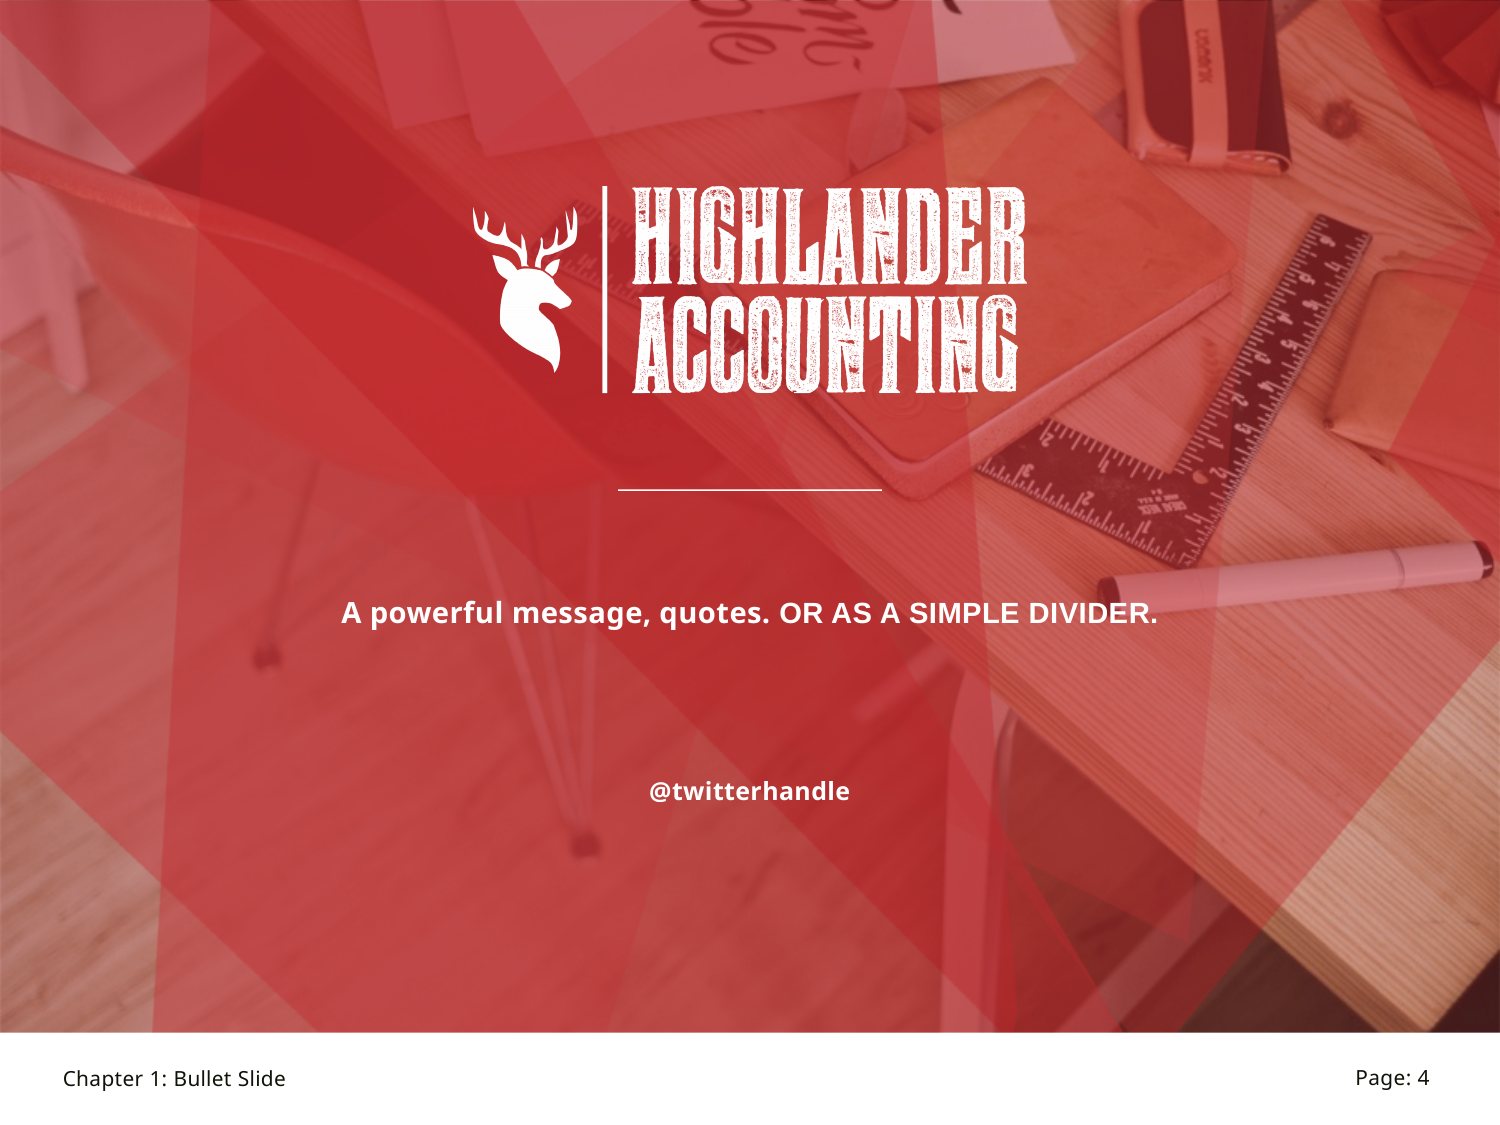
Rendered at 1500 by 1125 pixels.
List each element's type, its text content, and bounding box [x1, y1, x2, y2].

picture [473, 151, 1027, 428]
text_box Page: 4 [1016, 1056, 1436, 1099]
text_box A powerful message, quotes. OR AS A SIMPLE DIVIDER. [88, 542, 1412, 637]
text_box Chapter 1: Bullet Slide [56, 1057, 476, 1097]
text_box @twitterhandle [88, 719, 1412, 814]
